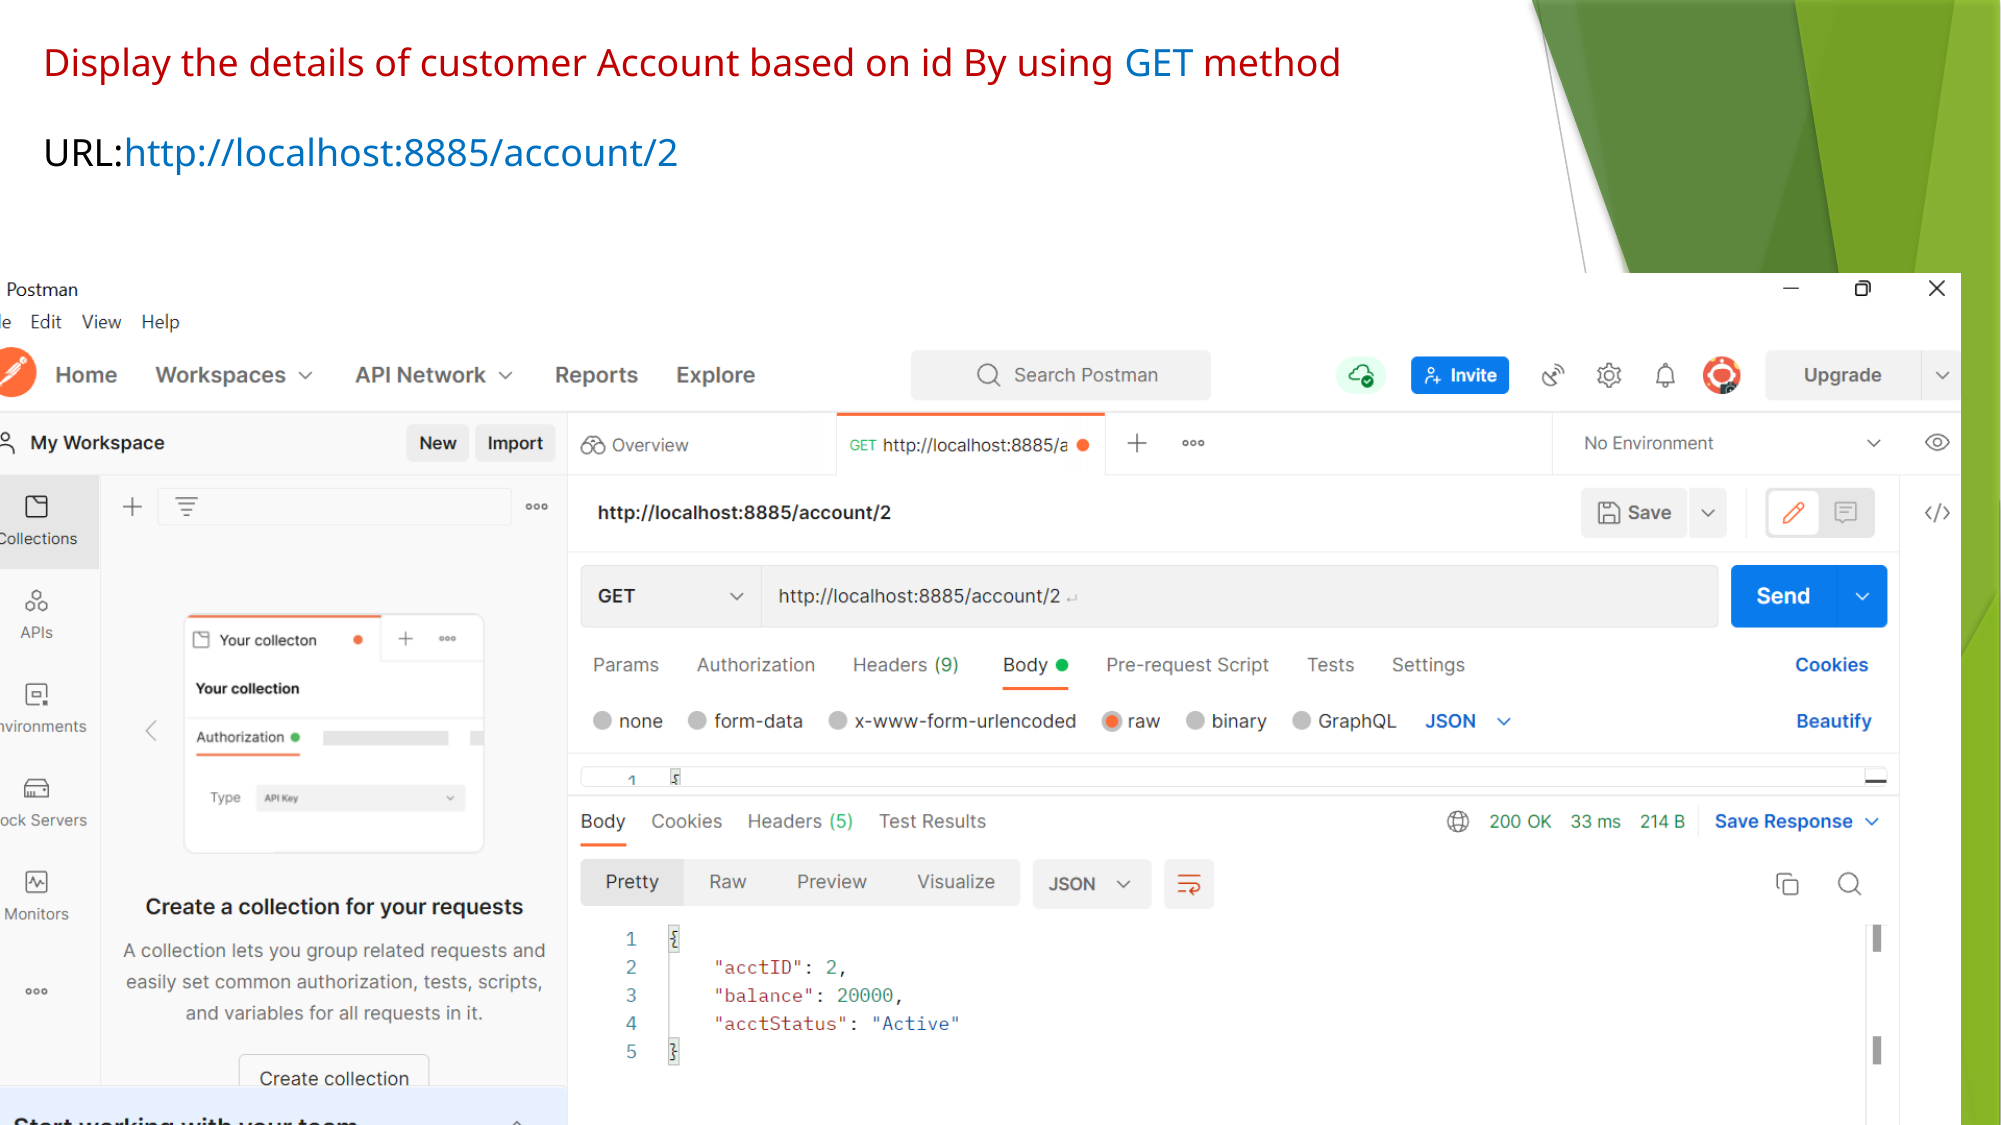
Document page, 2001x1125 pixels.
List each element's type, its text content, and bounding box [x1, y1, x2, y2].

text_box Display the details of customer Account based on id By using GET method URL:http://localhost:8885/account/2 [28, 31, 1466, 182]
picture [0, 272, 1962, 1125]
